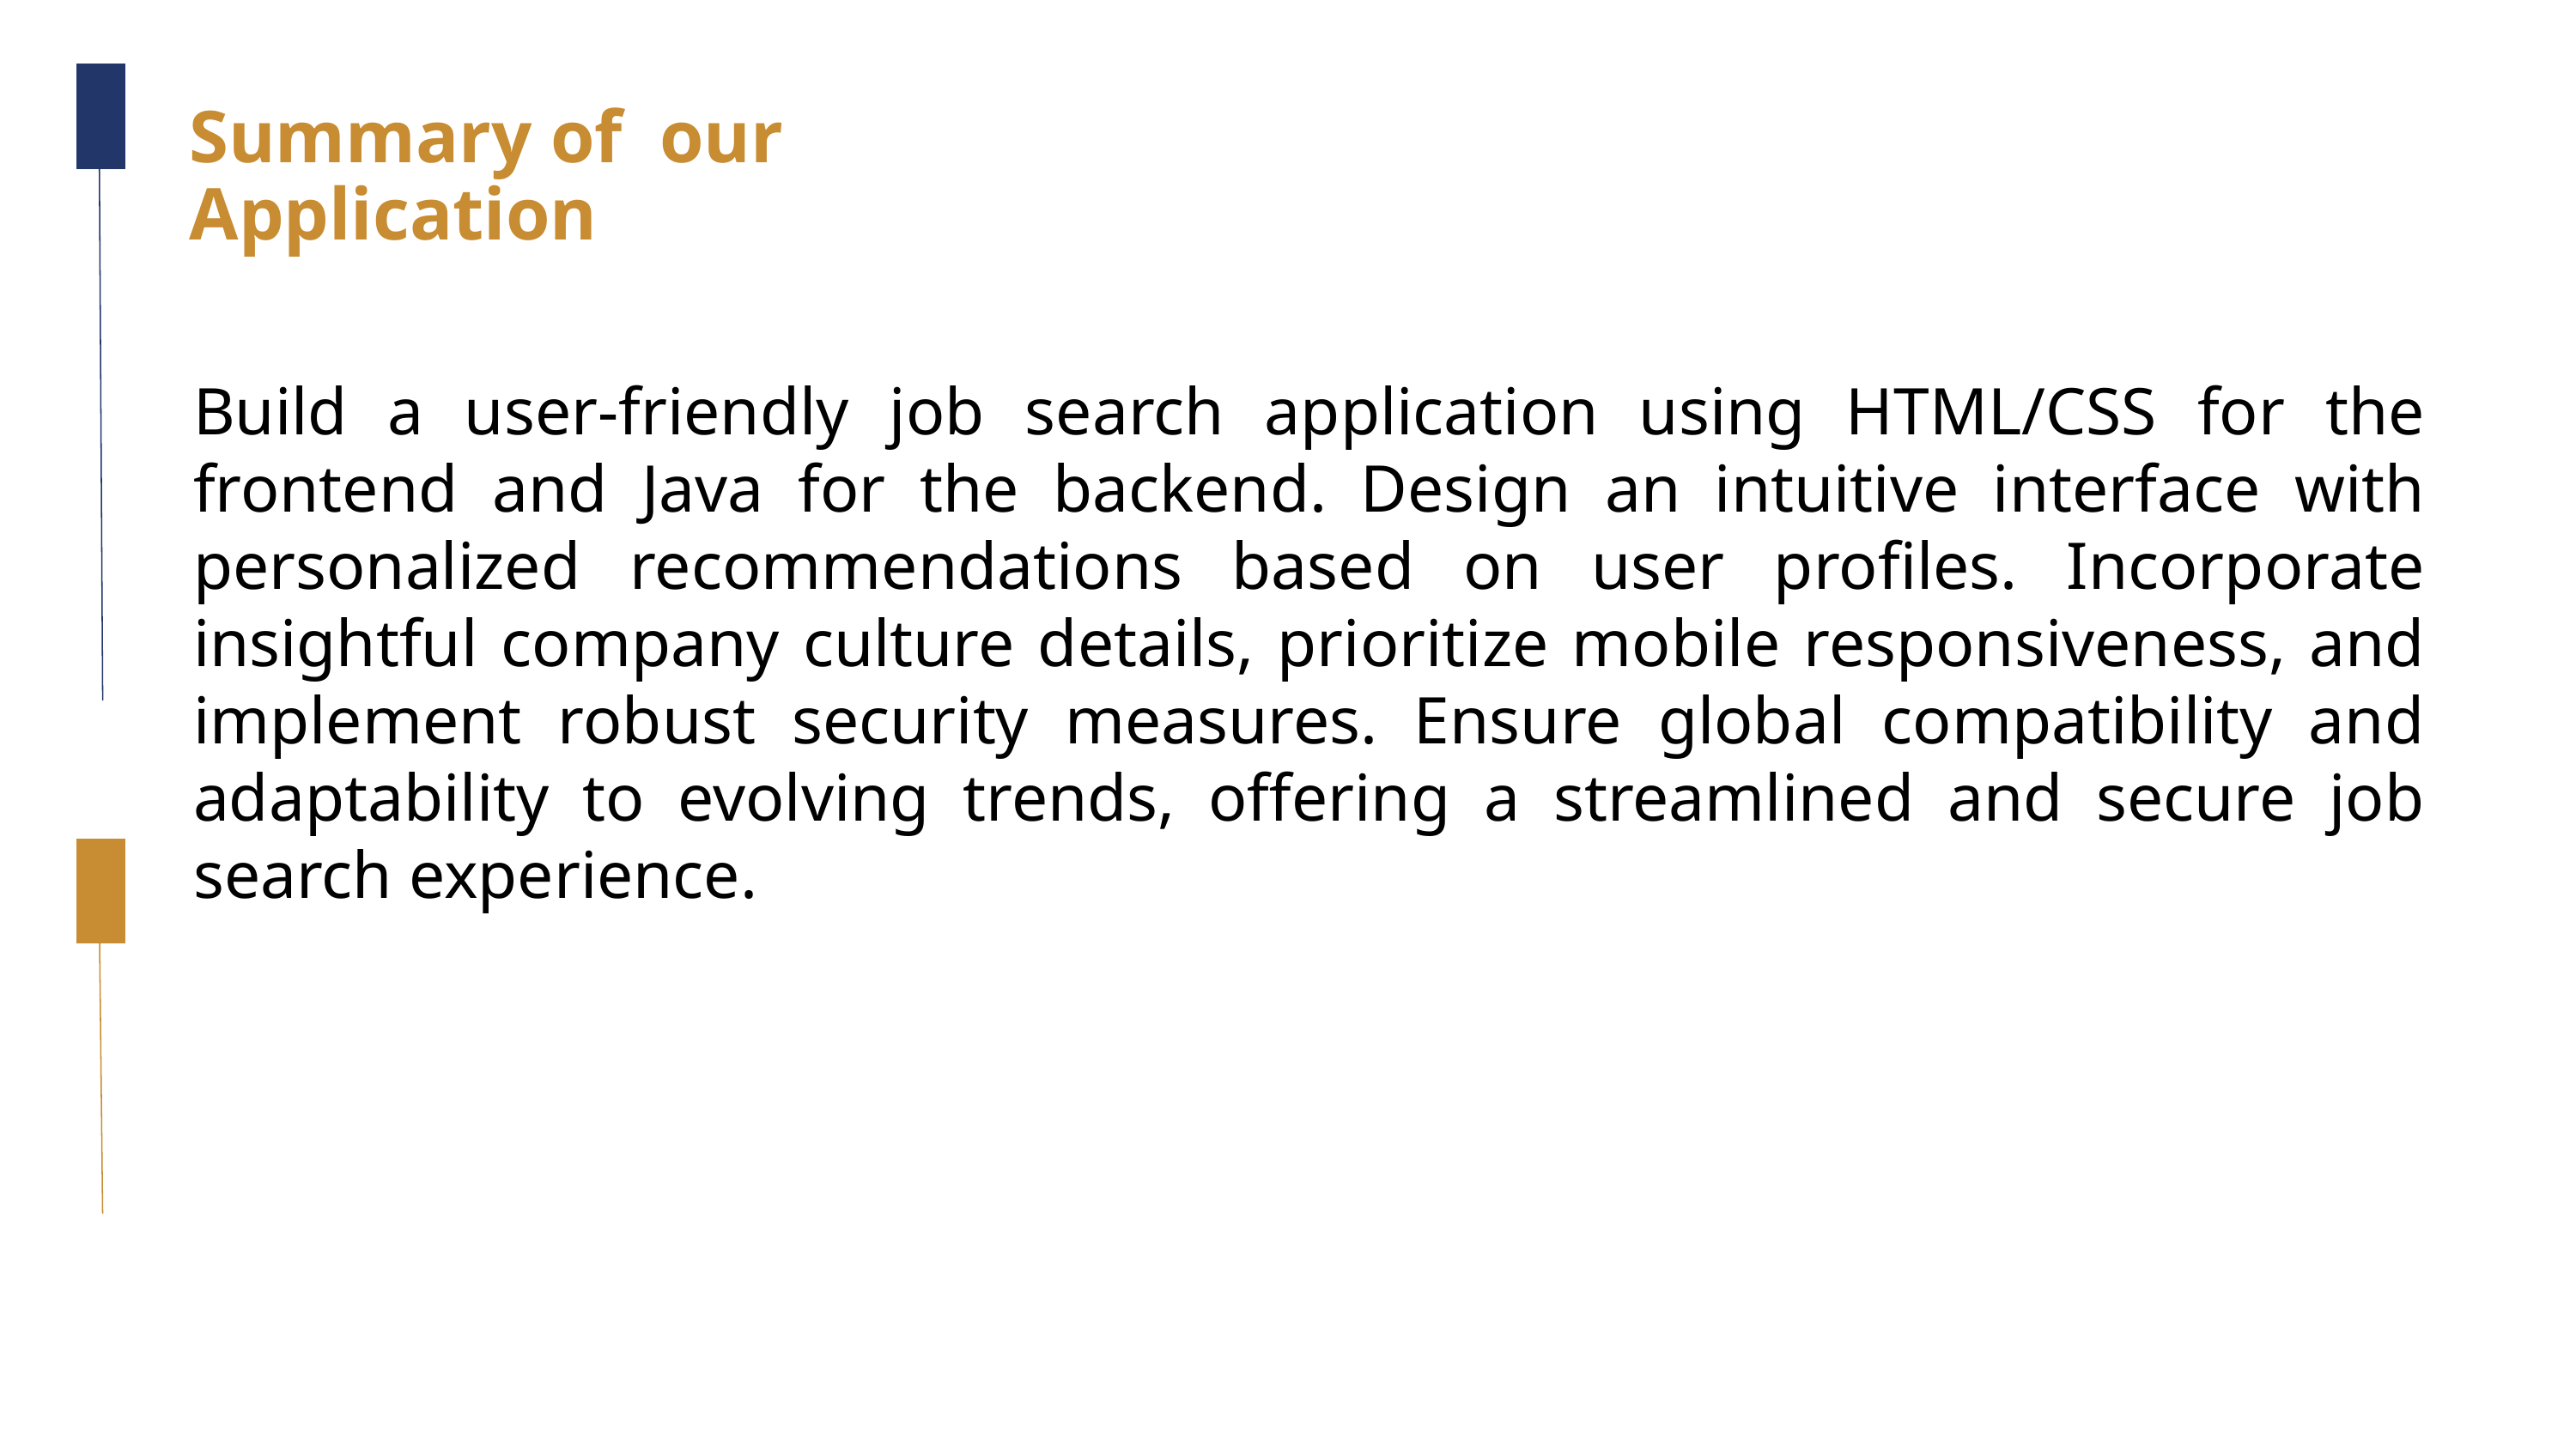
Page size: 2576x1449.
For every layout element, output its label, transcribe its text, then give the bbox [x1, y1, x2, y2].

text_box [76, 63, 126, 169]
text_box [76, 838, 126, 944]
text_box Build a user-friendly job search application using HTML/CSS for the frontend and Java for the backend. Design an intuitive interface with personalized recommendations based on user profiles. Incorporate insightful company culture details, prioritize mobile responsiveness, and implement robust security measures. Ensure global compatibility and adaptability to evolving trends, offering a streamlined and secure job search experience. [193, 370, 2426, 912]
text_box Summary of our Application [189, 100, 1084, 255]
